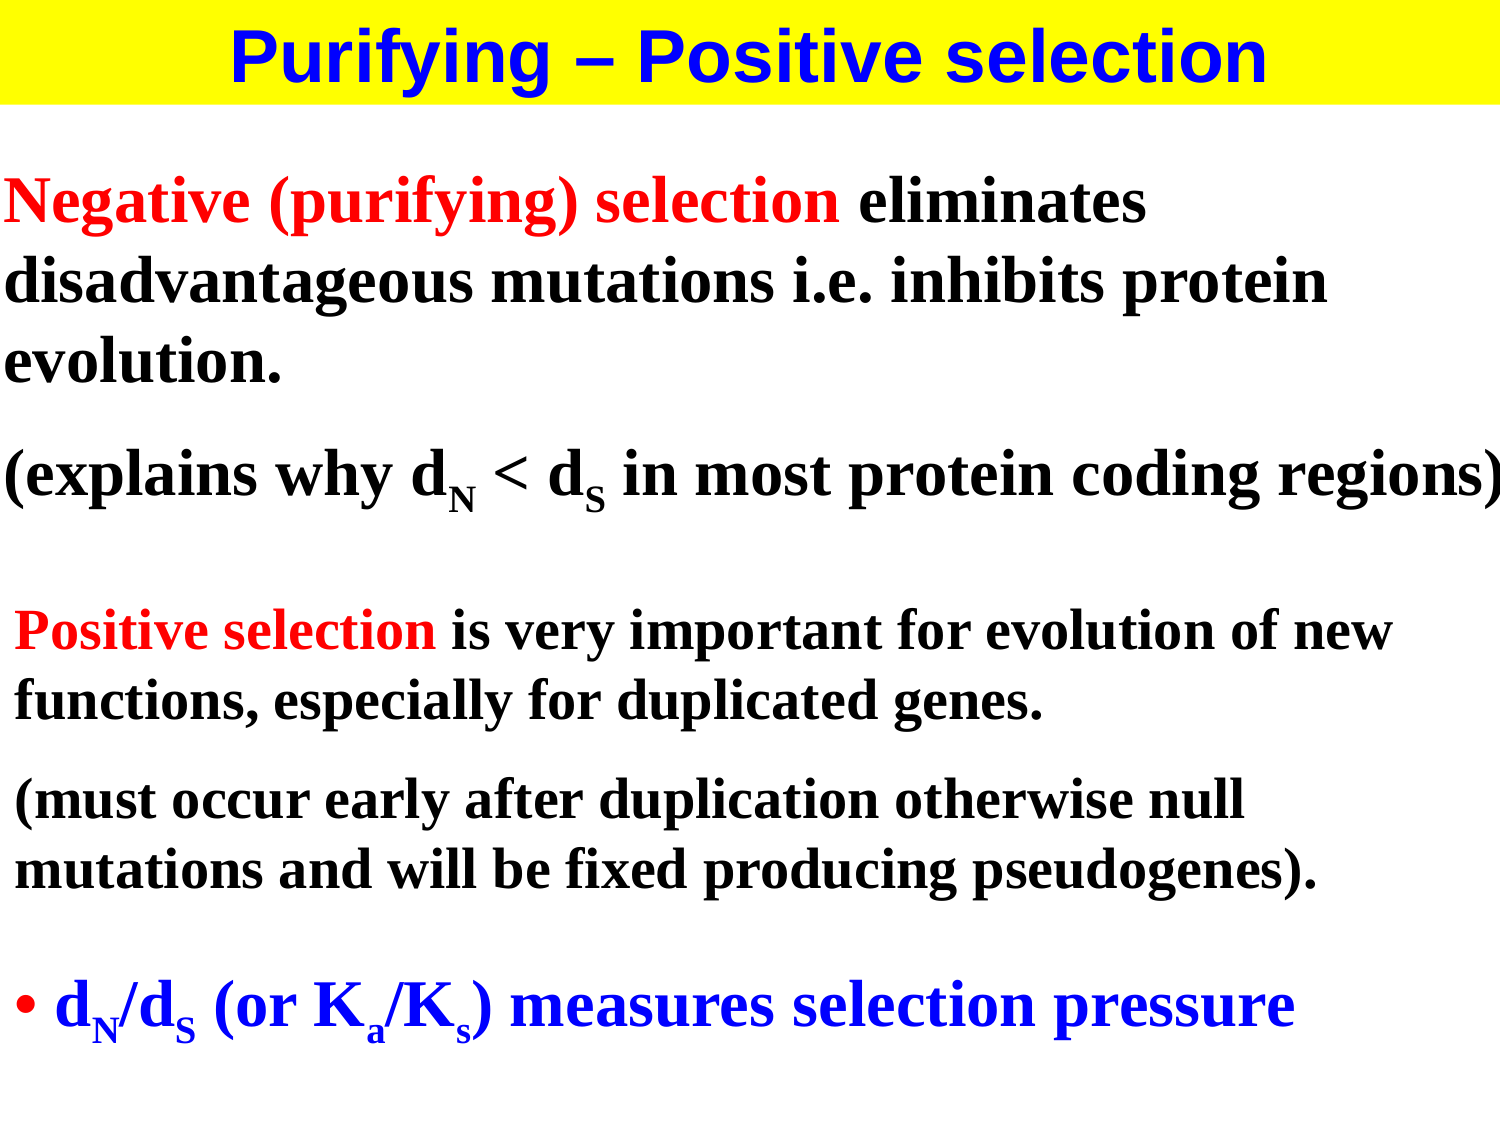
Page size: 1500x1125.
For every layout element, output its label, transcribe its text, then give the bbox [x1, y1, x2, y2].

text_box • dN/dS (or Ka/Ks) measures selection pressure [0, 952, 1500, 1059]
text_box Purifying – Positive selection [0, 0, 1500, 105]
text_box Negative (purifying) selection eliminates disadvantageous mutations i.e. inhibits protein evolution. (explains why dN < dS in most protein coding regions) [0, 148, 1500, 528]
text_box Positive selection is very important for evolution of new functions, especially for duplicated genes. (must occur early after duplication otherwise null mutations and will be fixed producing pseudogenes). [0, 583, 1500, 908]
